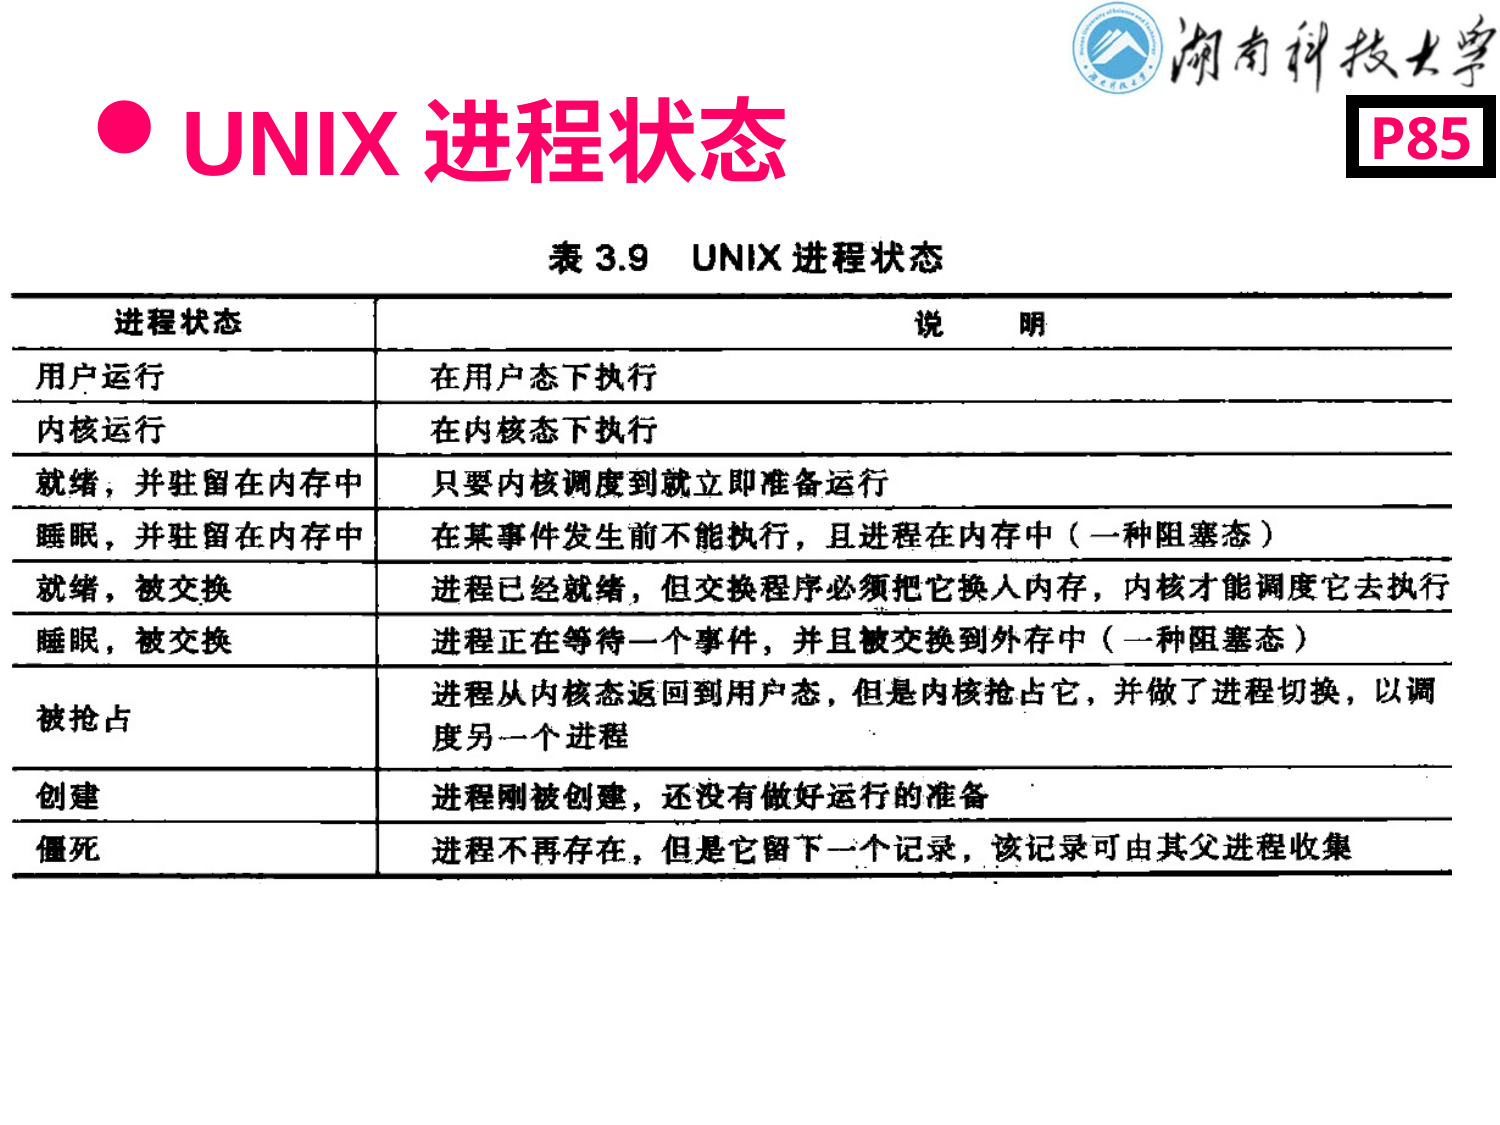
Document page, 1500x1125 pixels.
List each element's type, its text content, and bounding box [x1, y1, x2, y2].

text_box P85 [1352, 101, 1490, 172]
title UNIX进程状态 [74, 44, 1426, 232]
picture [1069, 0, 1500, 97]
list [0, 232, 1452, 884]
